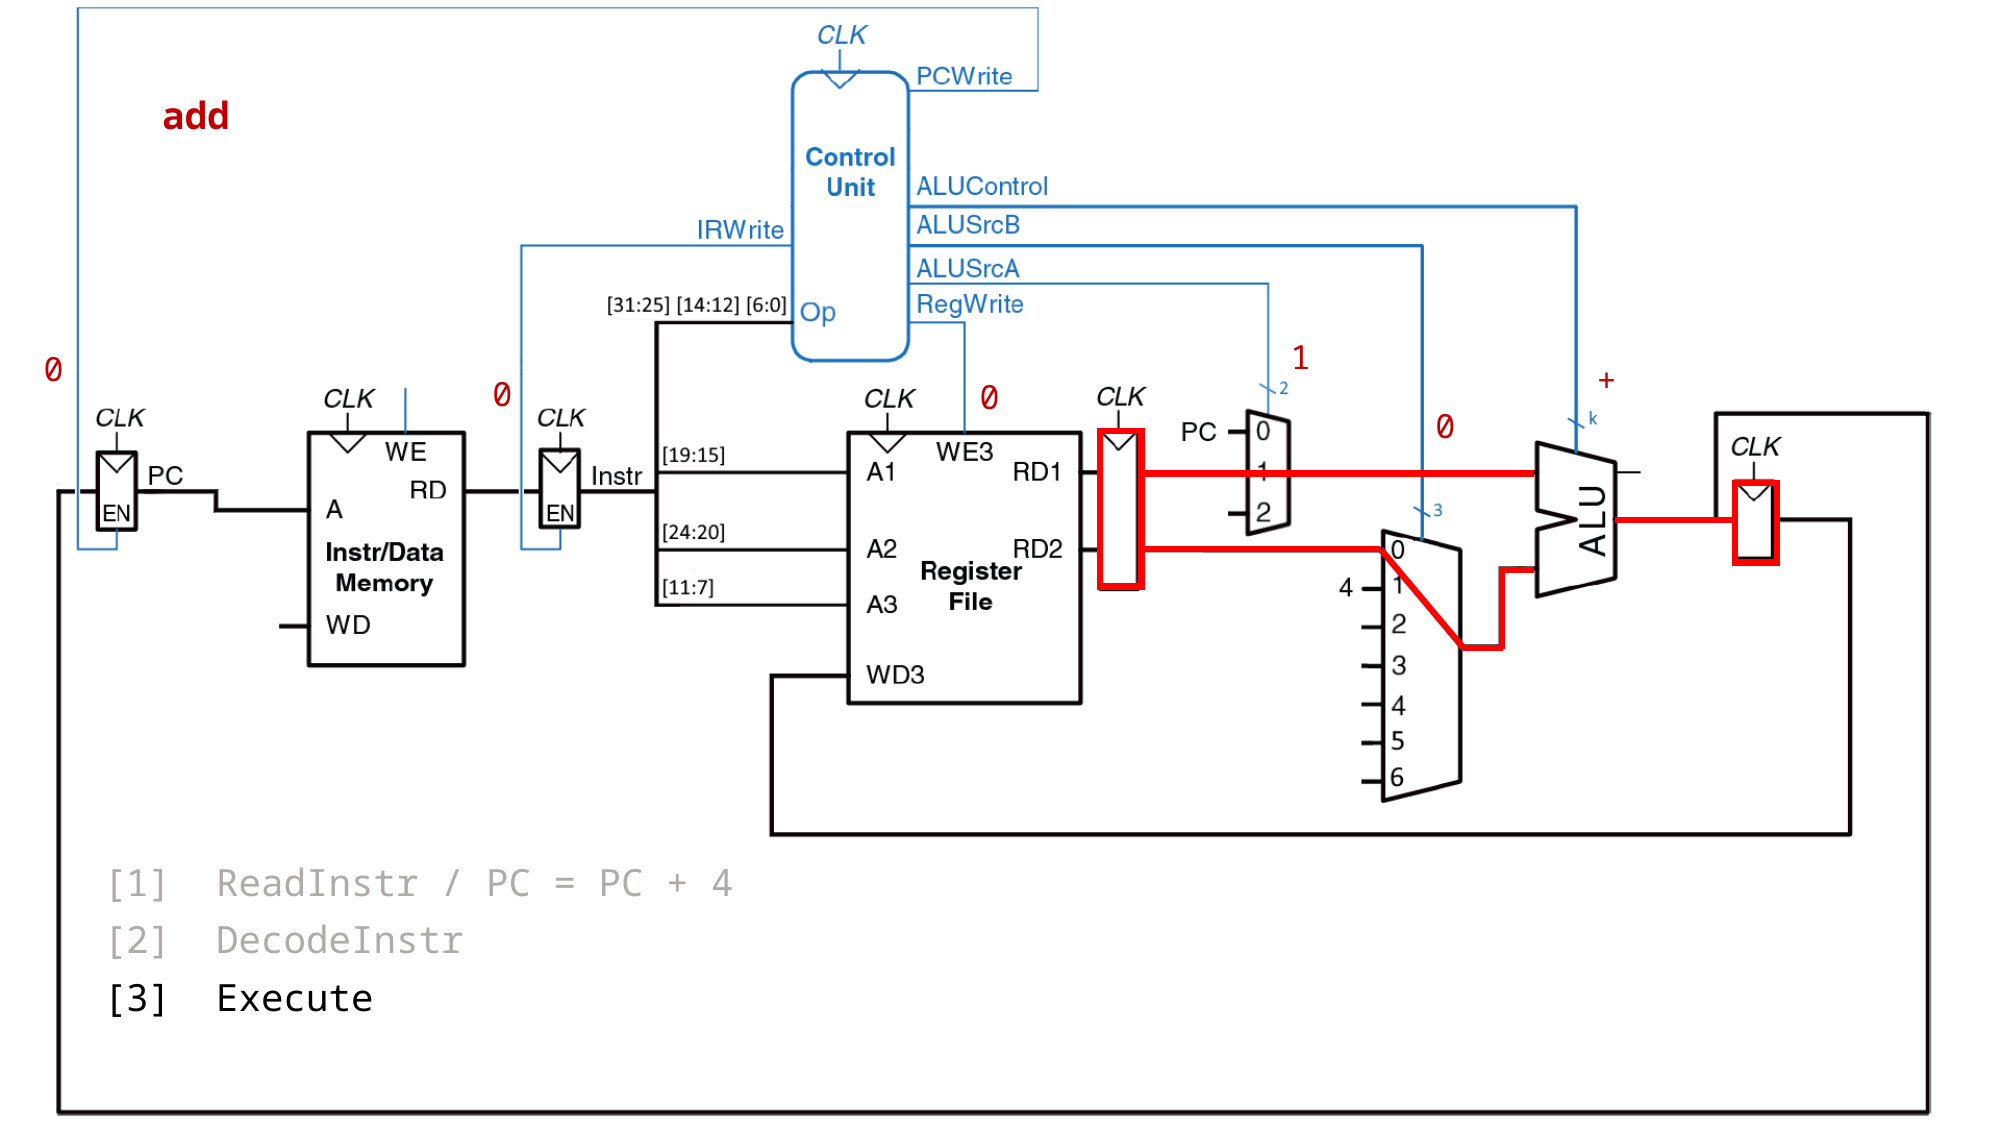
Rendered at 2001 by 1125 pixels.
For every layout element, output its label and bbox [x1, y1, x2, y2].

picture [0, 0, 2000, 1125]
text_box [1139, 549, 1535, 650]
